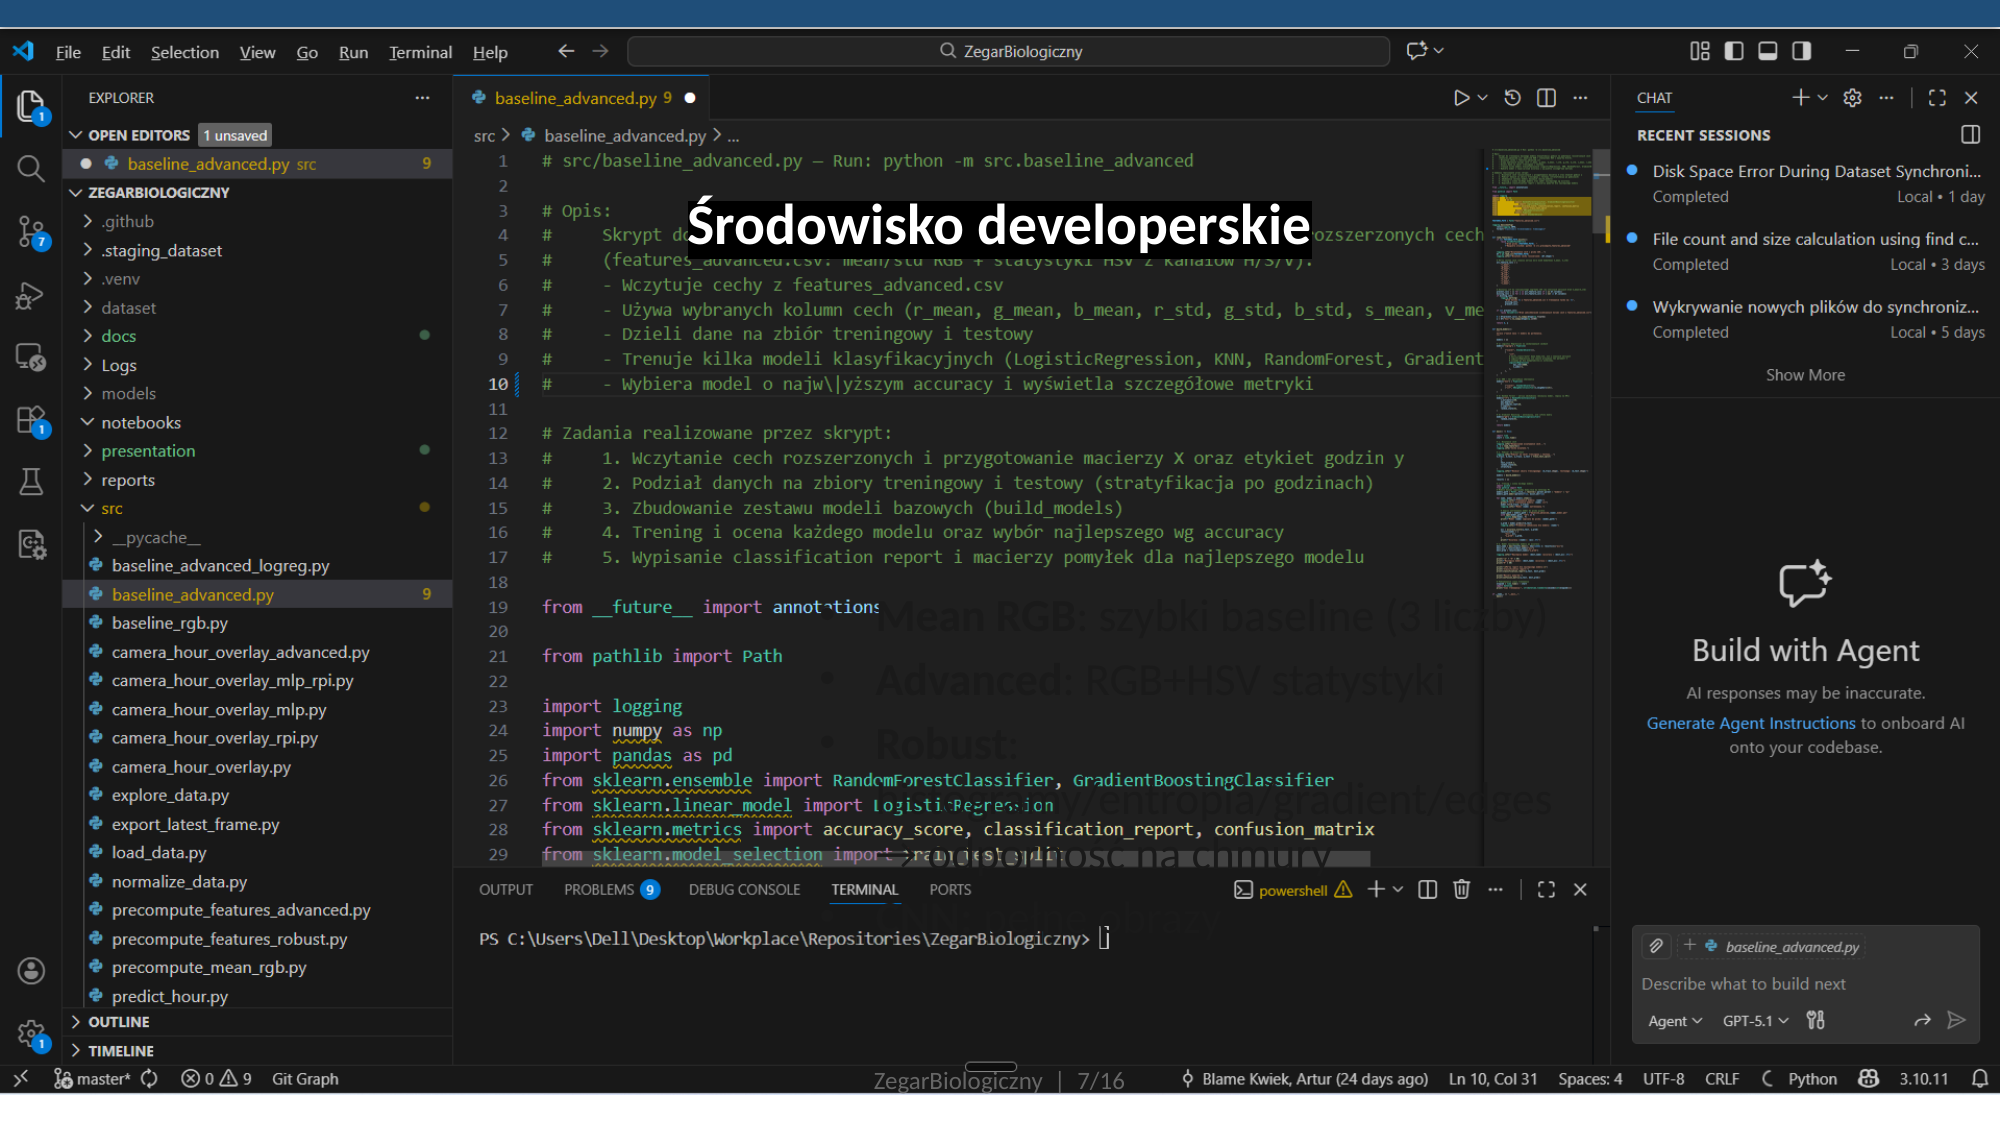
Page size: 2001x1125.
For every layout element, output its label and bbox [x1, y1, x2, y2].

text_box [0, 0, 2000, 28]
picture [0, 29, 2000, 1096]
